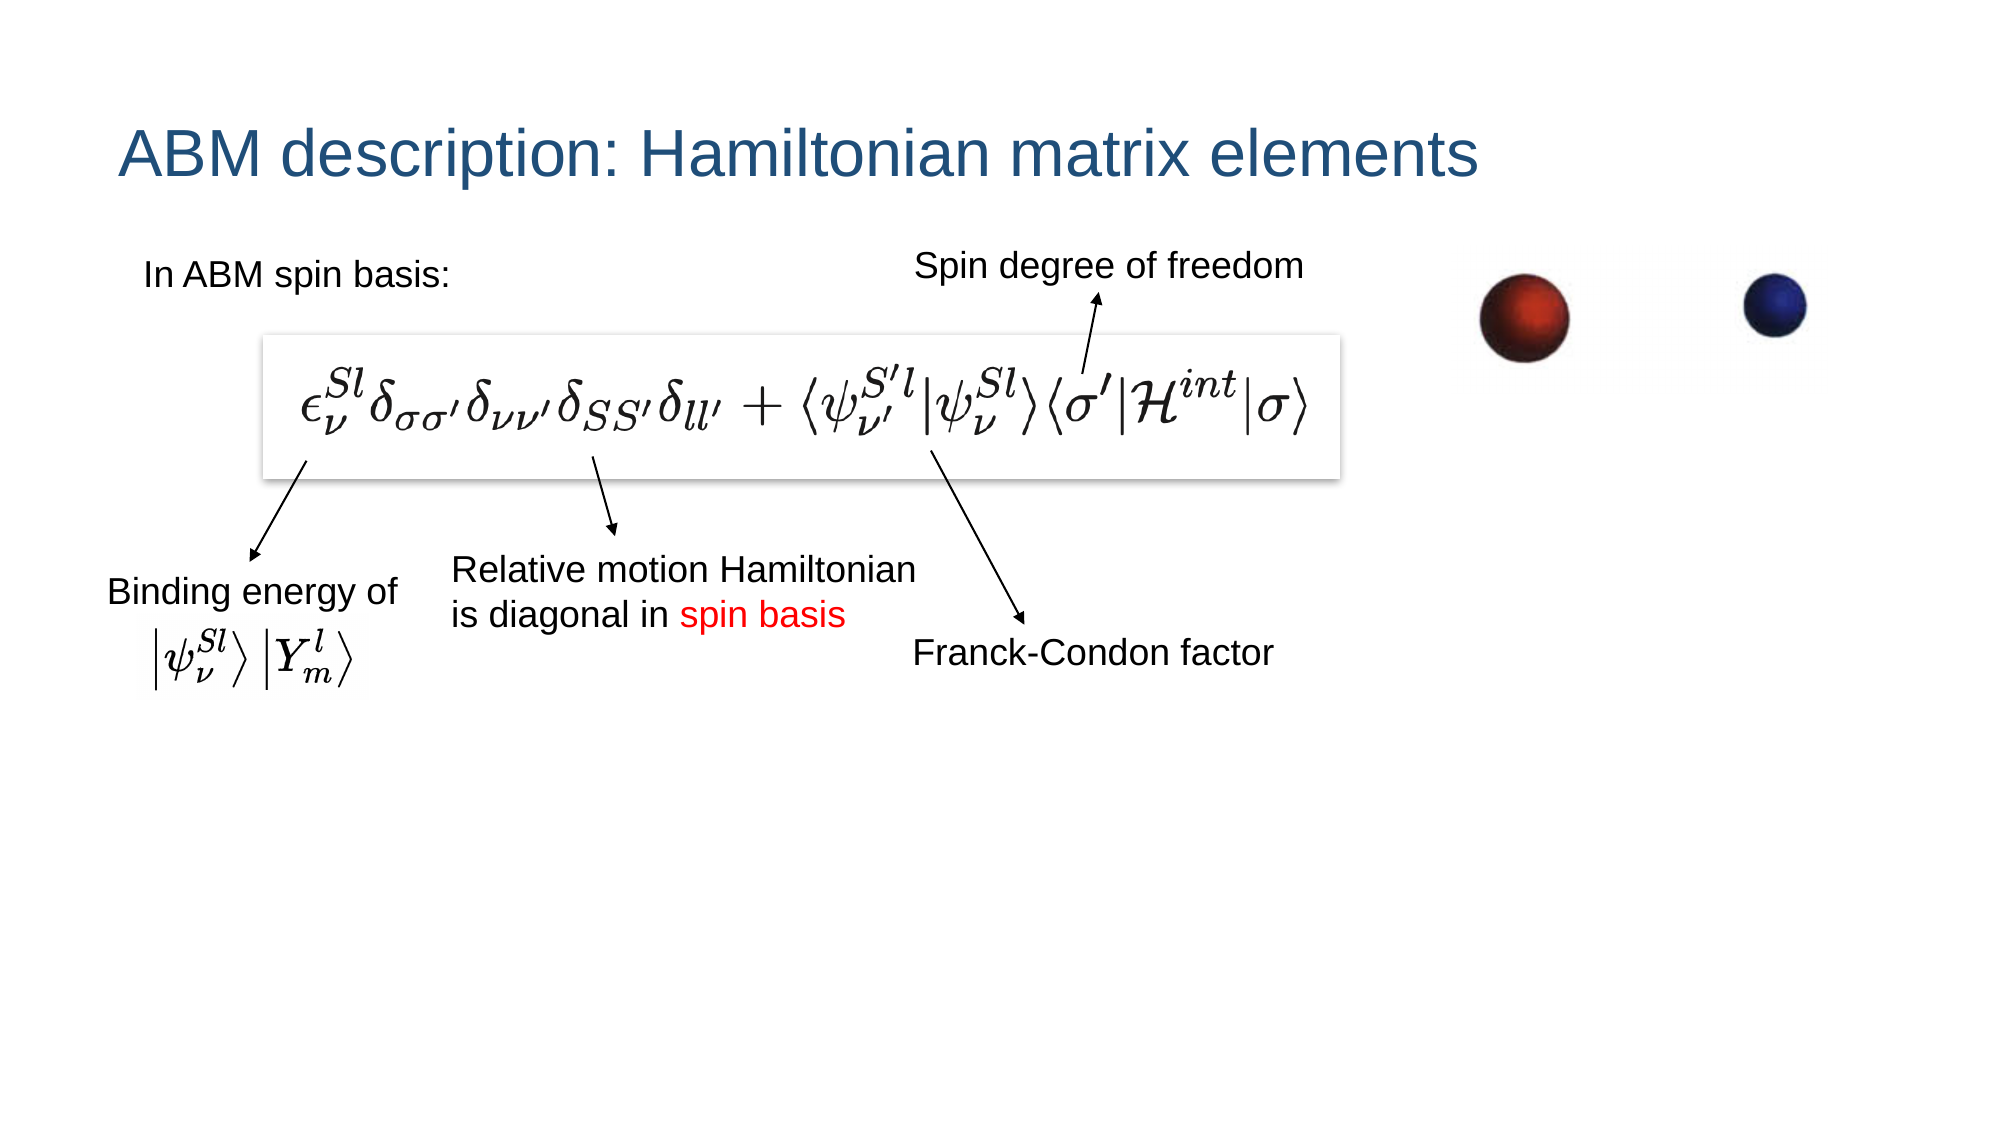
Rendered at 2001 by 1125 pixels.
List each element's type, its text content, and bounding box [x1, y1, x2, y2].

text_box Franck-Condon factor [897, 620, 1290, 681]
picture [136, 613, 369, 700]
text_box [249, 460, 307, 563]
text_box In ABM spin basis: [128, 242, 466, 303]
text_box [1082, 292, 1099, 374]
text_box Spin degree of freedom [899, 233, 1320, 294]
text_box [592, 456, 615, 537]
text_box Relative motion Hamiltonian is diagonal in spin basis [436, 537, 930, 643]
picture [1451, 245, 1828, 394]
picture [277, 349, 1326, 465]
title ABM description: Hamiltonian matrix elements [103, 64, 1764, 247]
text_box Binding energy of [92, 559, 413, 620]
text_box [930, 450, 1025, 625]
